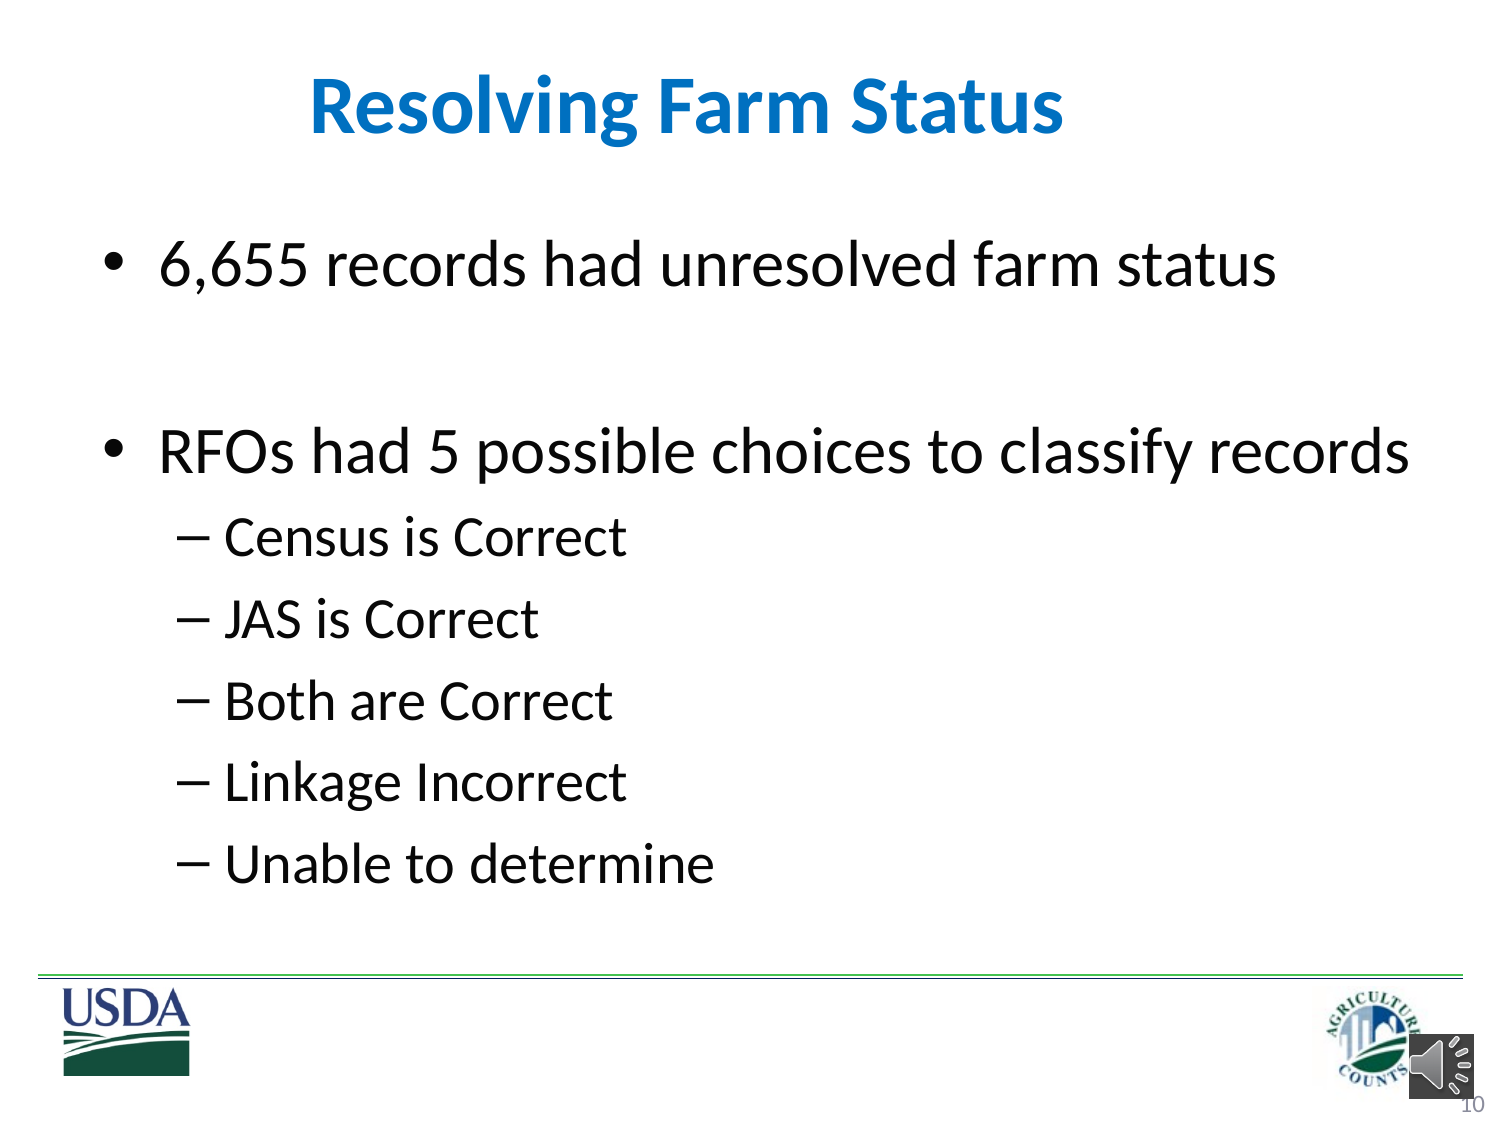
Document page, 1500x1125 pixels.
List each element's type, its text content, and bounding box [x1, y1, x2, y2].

list 6,655 records had unresolved farm status RFOs had 5 possible choices to classify records Census is Correct JAS is Correct Both are Correct Linkage Incorrect Unable to determine [87, 212, 1450, 975]
title Resolving Farm Status [62, 37, 1313, 177]
picture [62, 987, 191, 1076]
picture [1312, 986, 1476, 1101]
slide_number 10 [1149, 1065, 1500, 1125]
